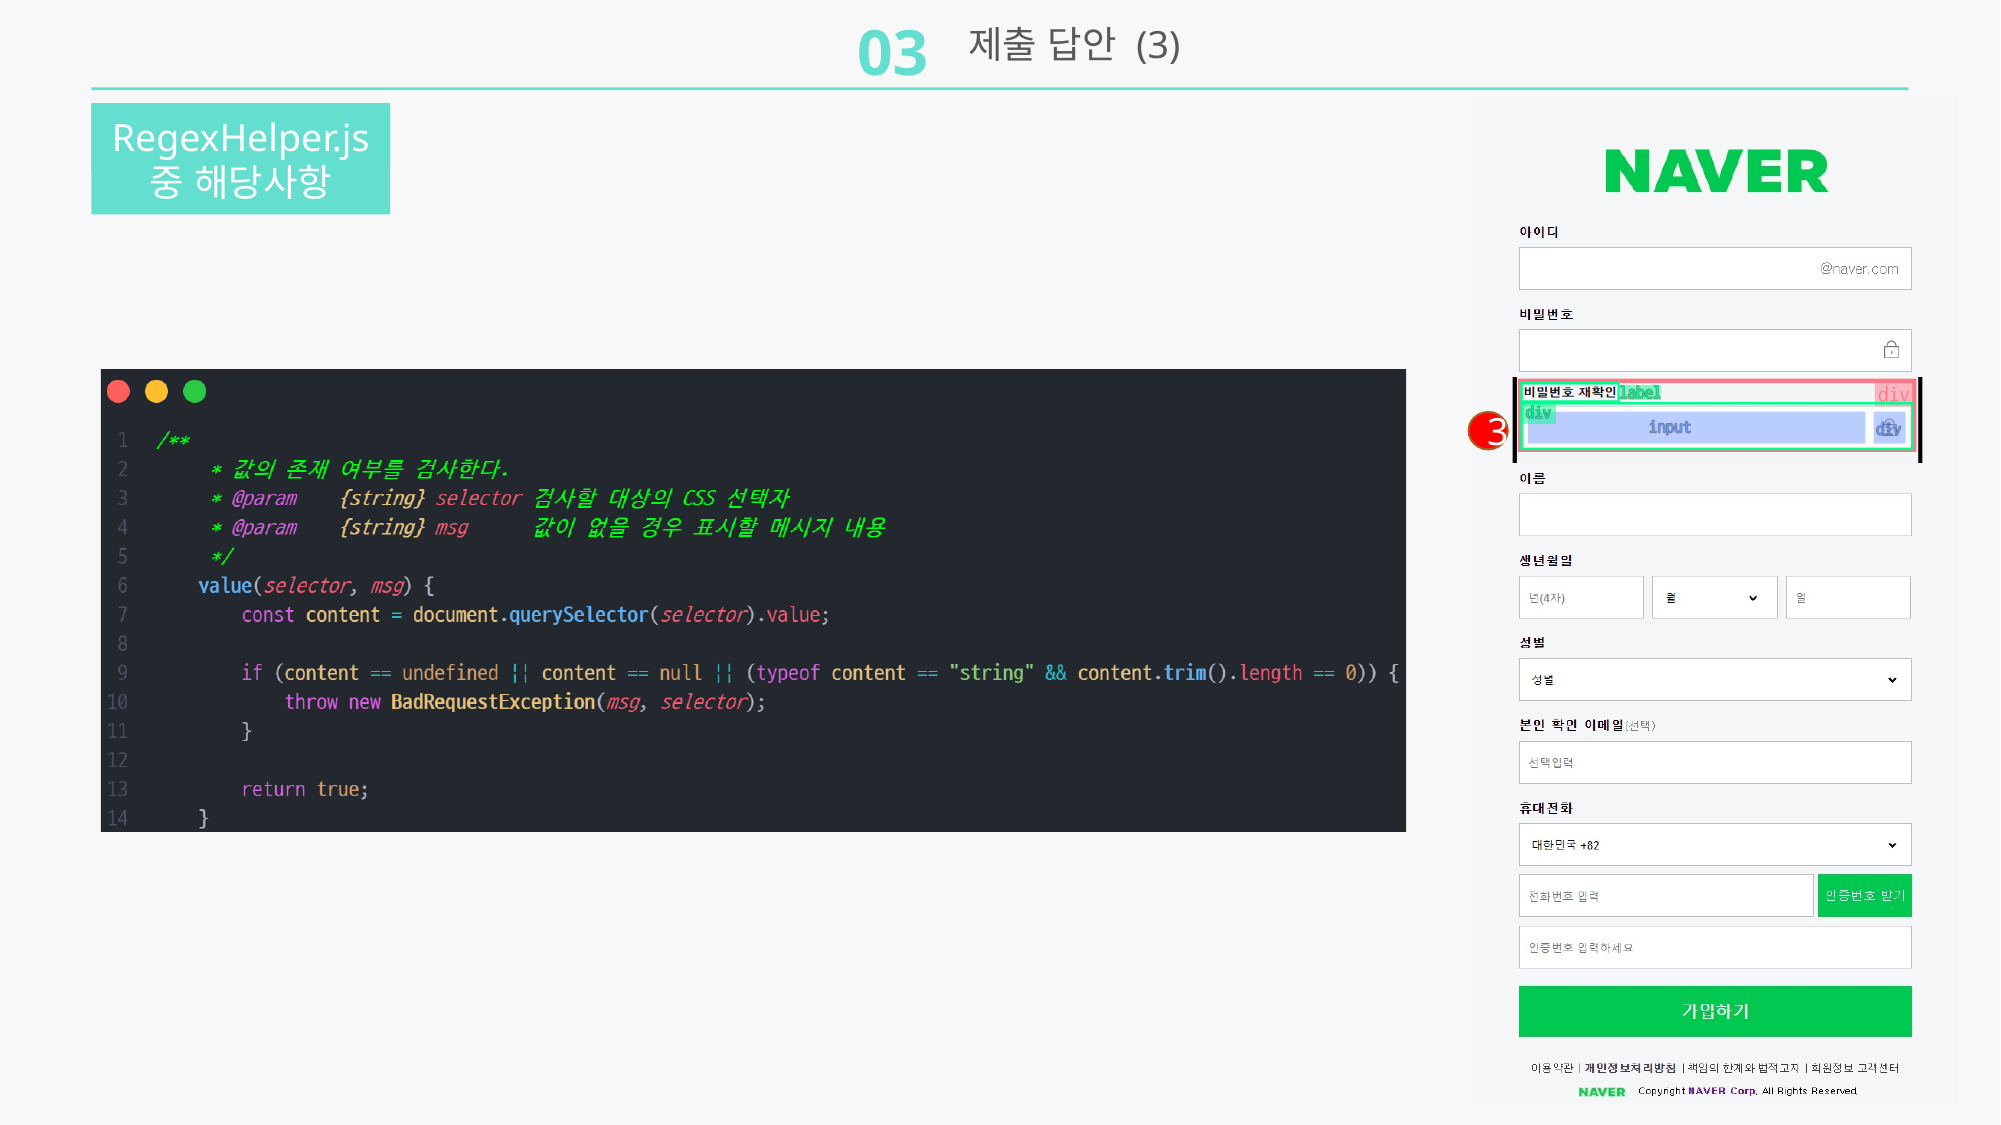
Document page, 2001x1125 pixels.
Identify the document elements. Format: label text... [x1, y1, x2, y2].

text_box RegexHelper.js 중 해당사항 [90, 103, 391, 216]
text_box 3 [1467, 419, 1471, 442]
picture [100, 369, 1407, 832]
picture [1471, 96, 1959, 1105]
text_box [842, 5, 1562, 97]
text_box [1562, 86, 1909, 91]
text_box [90, 86, 842, 91]
